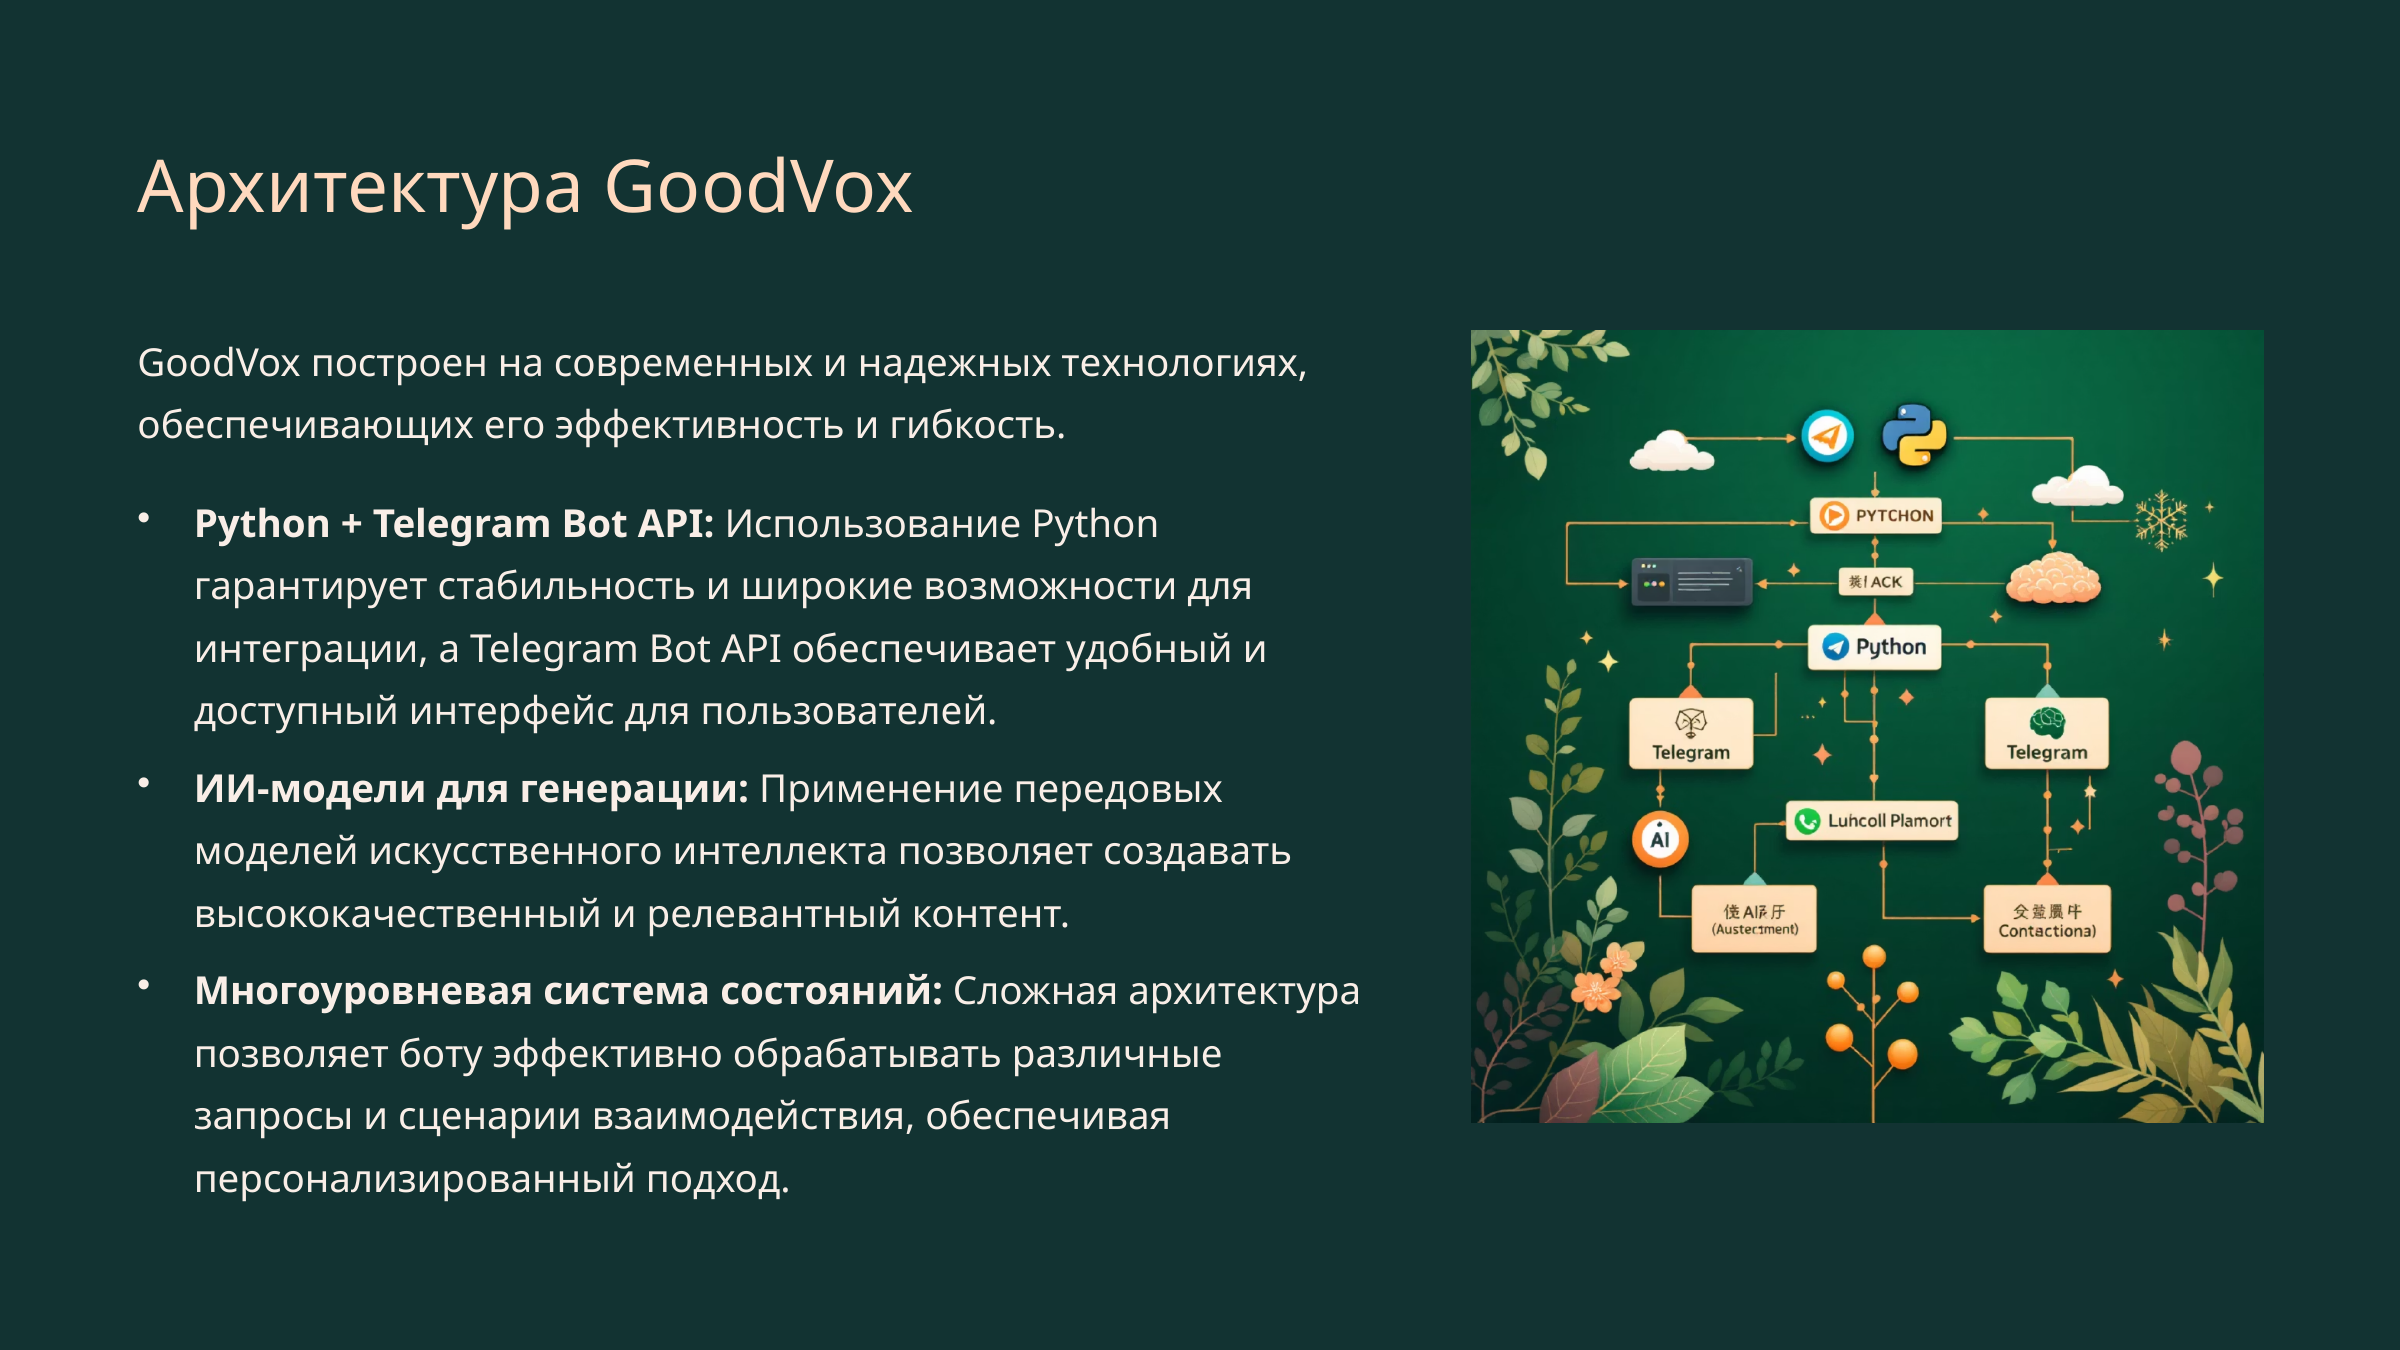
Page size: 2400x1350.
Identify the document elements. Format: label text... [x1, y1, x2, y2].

text_box Многоуровневая система состояний: Сложная архитектура позволяет боту эффективно обрабатывать различные запросы и сценарии взаимодействия, обеспечивая персонализированный подход. [137, 949, 1375, 1202]
text_box Архитектура GoodVox [137, 134, 913, 228]
text_box ИИ-модели для генерации: Применение передовых моделей искусственного интеллекта позволяет создавать высококачественный и релевантный контент. [137, 747, 1375, 937]
text_box GoodVox построен на современных и надежных технологиях, обеспечивающих его эффективность и гибкость. [137, 321, 1375, 448]
text_box Python + Telegram Bot API: Использование Python гарантирует стабильность и широкие возможности для интеграции, а Telegram Bot API обеспечивает удобный и доступный интерфейс для пользователей. [137, 482, 1375, 734]
picture [1471, 330, 2264, 1124]
